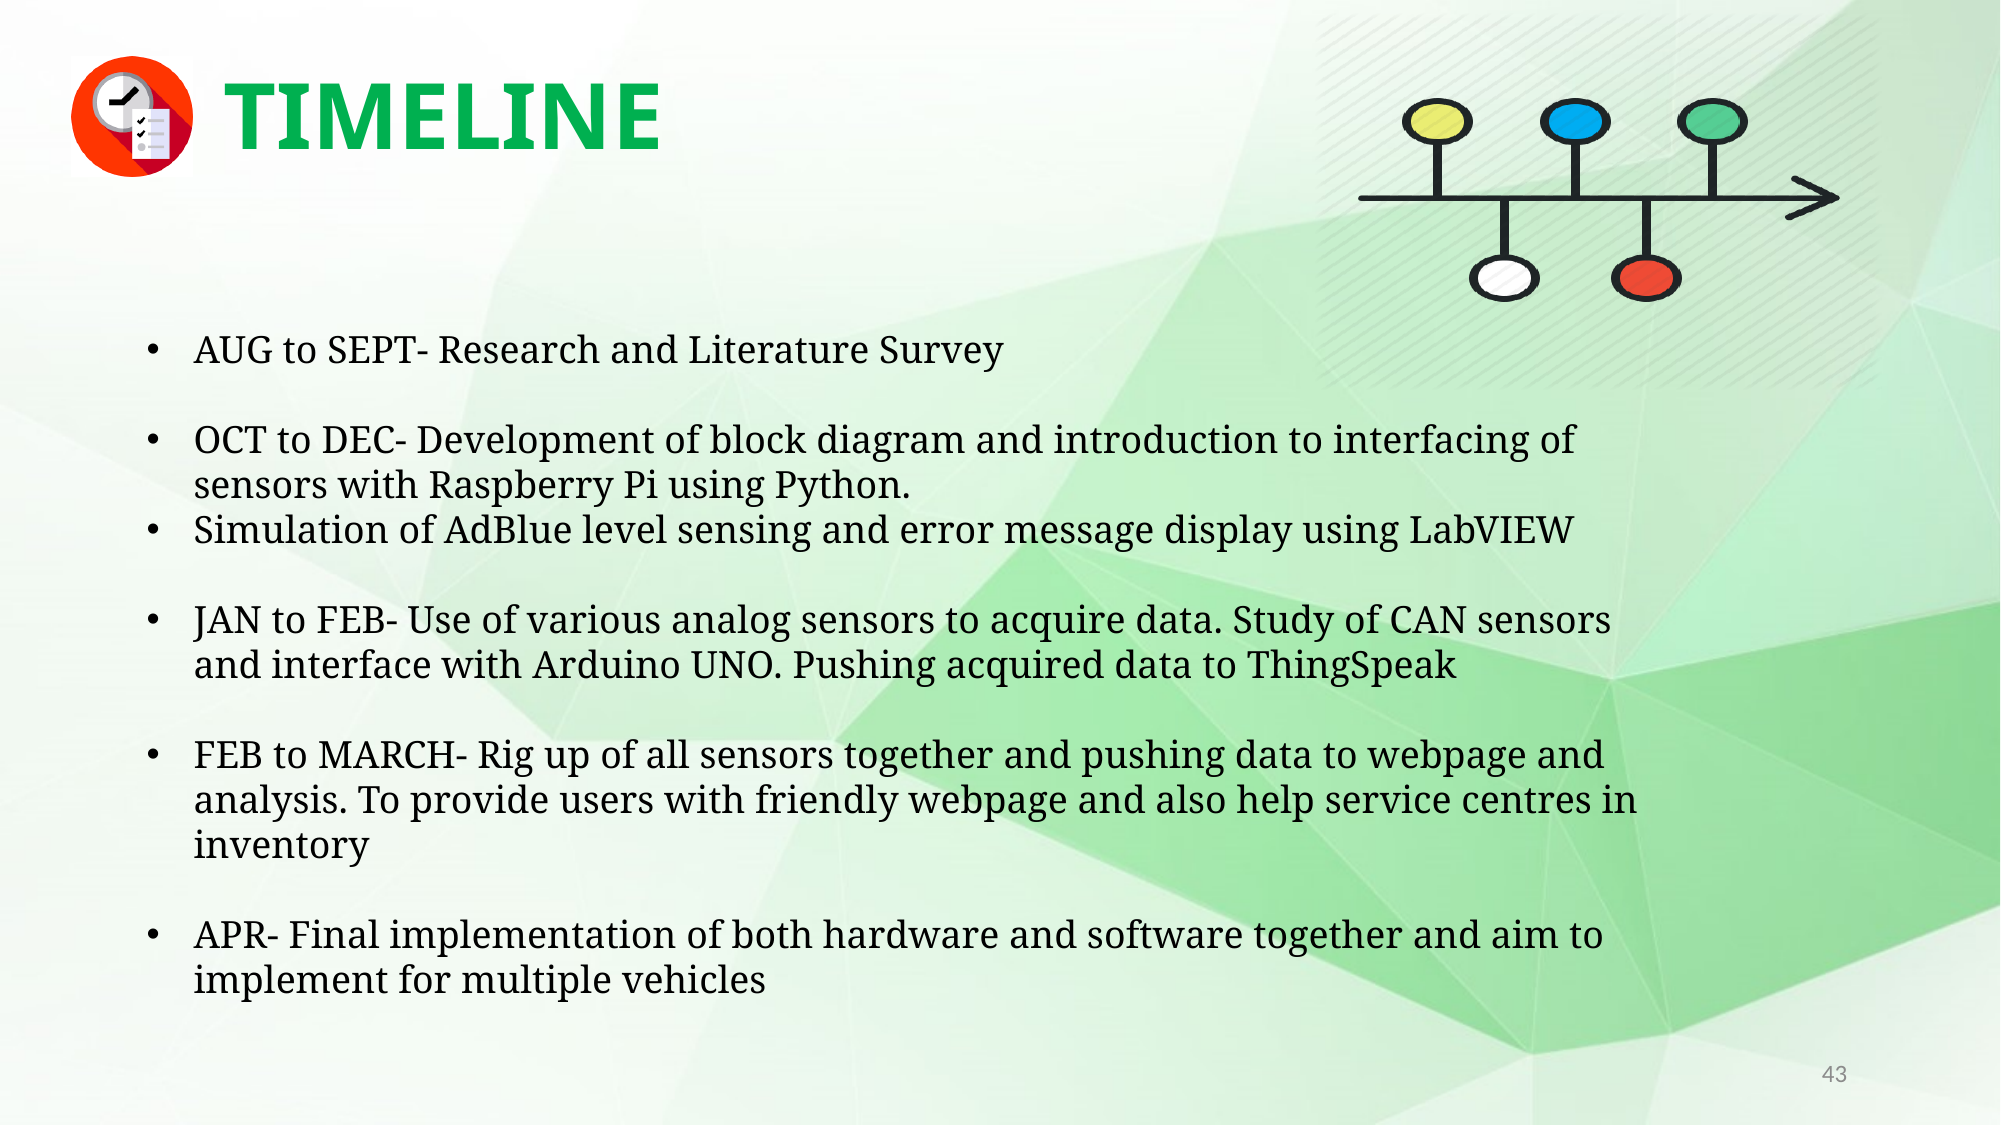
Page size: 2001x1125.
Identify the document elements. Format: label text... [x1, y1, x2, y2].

picture [0, 0, 2001, 1125]
slide_number 43 [1412, 1042, 1863, 1103]
text_box TIMELINE [209, 50, 1314, 176]
text_box AUG to SEPT- Research and Literature Survey OCT to DEC- Development of block diagram and introduction to interfacing of sensors with Raspberry Pi using Python. Simulation of AdBlue level sensing and error message display using LabVIEW JAN to FEB- Use of various analog sensors to acquire data. Study of CAN sensors and interface with Arduino UNO. Pushing acquired data to ThingSpeak FEB to MARCH- Rig up of all sensors together and pushing data to webpage and analysis. To provide users with friendly webpage and also help service centres in inventory APR- Final implementation of both hardware and software together and aim to implement for multiple vehicles [131, 318, 1698, 1009]
